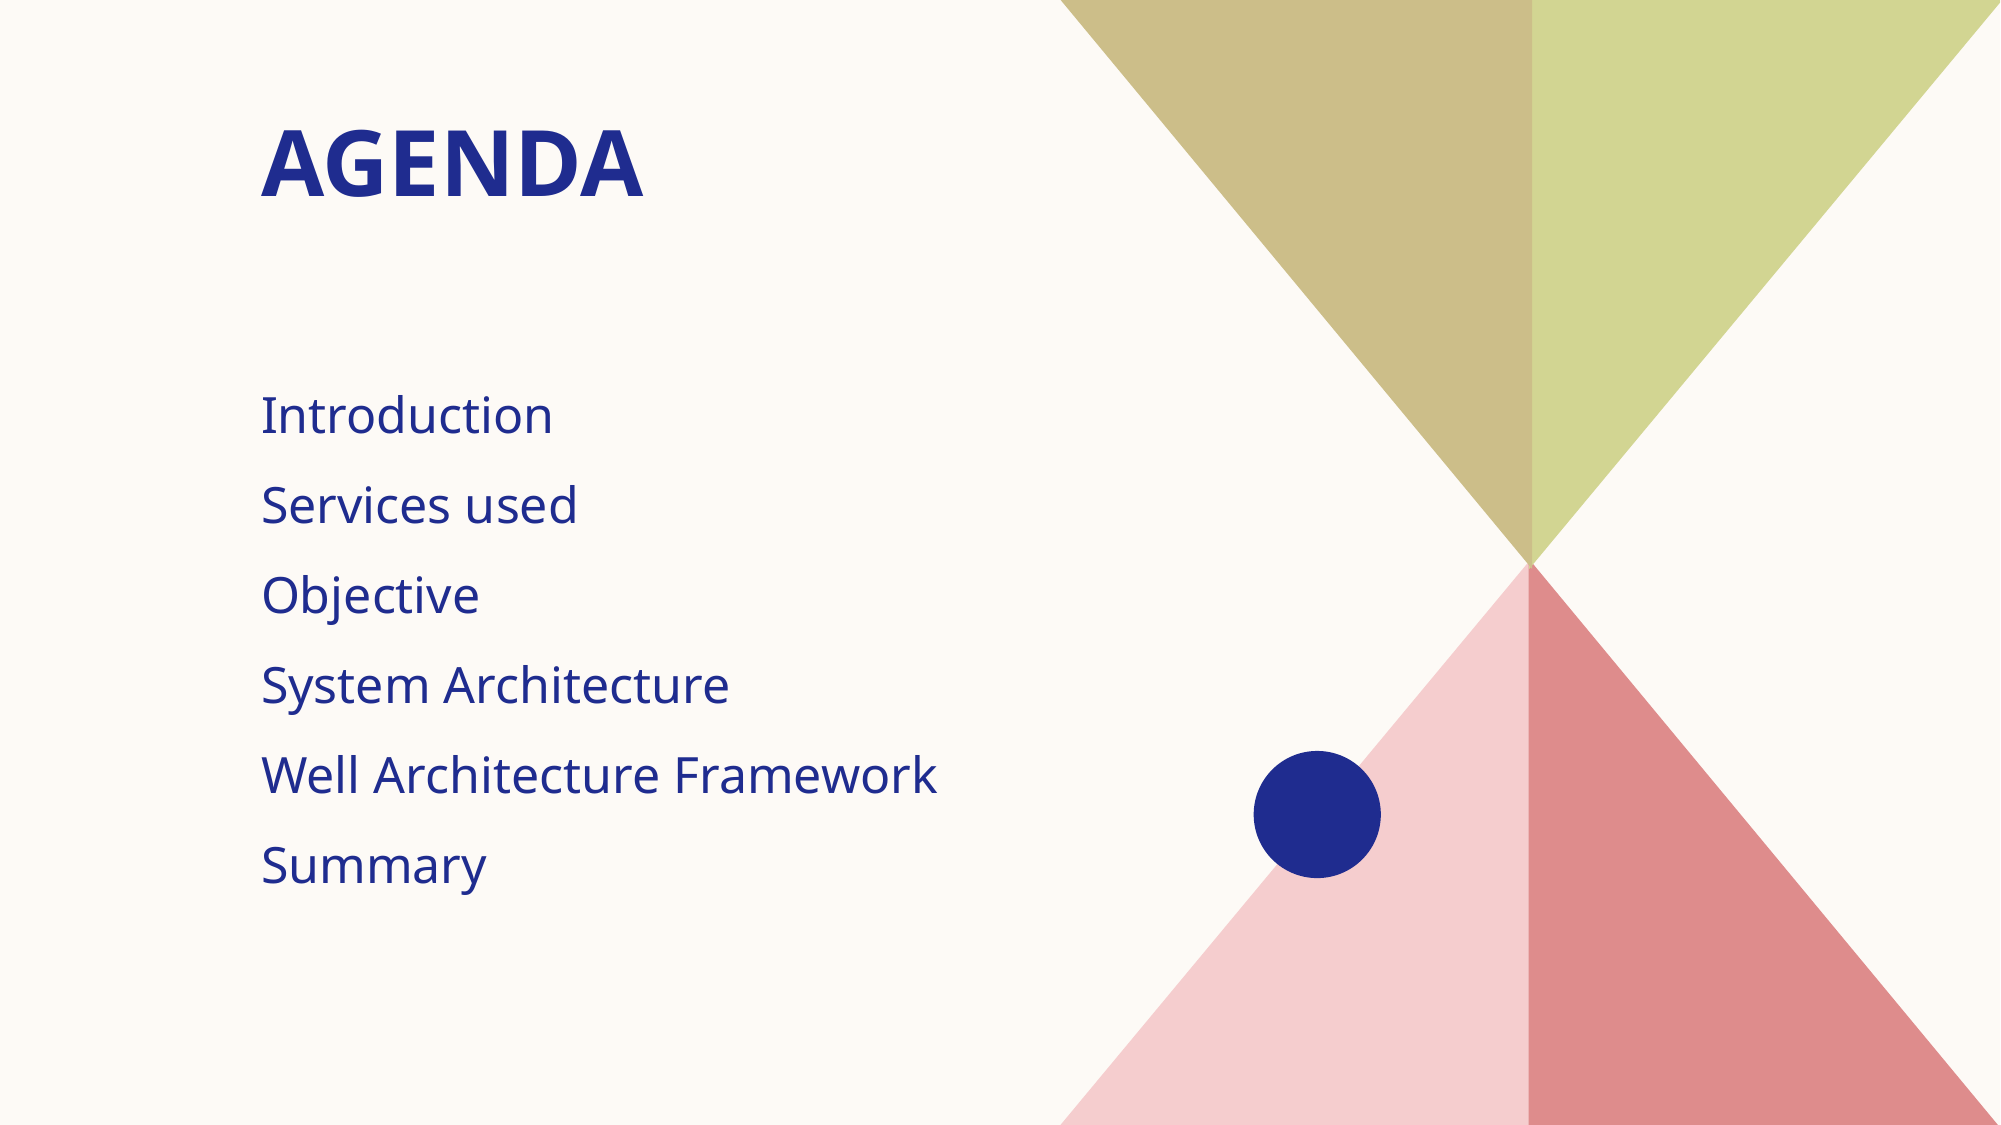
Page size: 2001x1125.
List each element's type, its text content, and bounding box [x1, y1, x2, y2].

title AGENDA [246, 97, 1180, 224]
list Introduction​ Services used Objective System Architecture ​Well Architecture Framework ​Summary​ [246, 346, 1180, 991]
